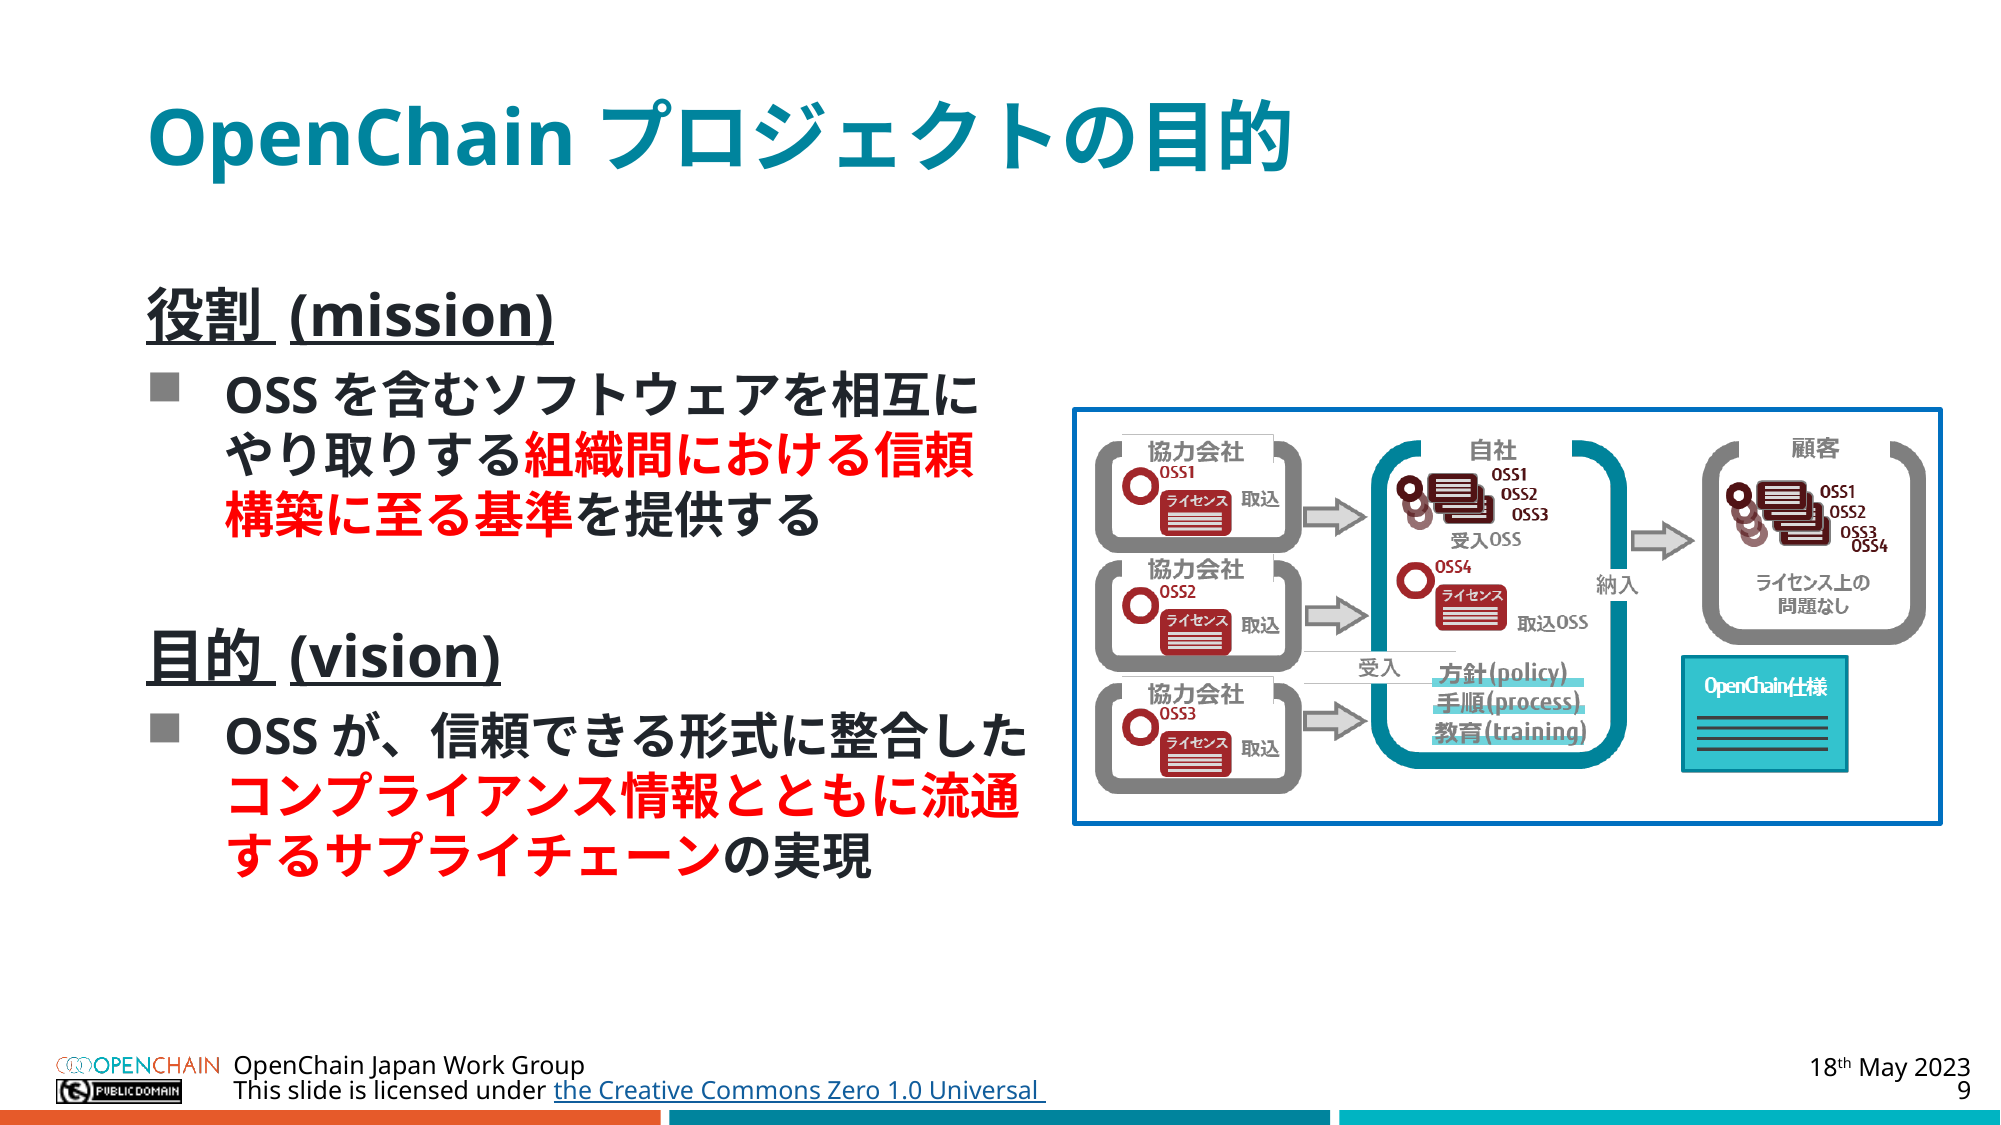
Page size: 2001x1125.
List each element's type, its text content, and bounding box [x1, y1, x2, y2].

picture [56, 1079, 182, 1104]
list 役割 (mission) OSSを含むソフトウェアを相互にやり取りする組織間における信頼構築に至る基準を提供する [146, 278, 1018, 563]
text_box [1074, 409, 1941, 824]
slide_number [1536, 1052, 1987, 1080]
slide_number 9 [1536, 1080, 1987, 1103]
text_box 目的 (vision) OSSが、信頼できる形式に整合したコンプライアンス情報とともに流通するサプライチェーンの実現 [146, 618, 1032, 964]
picture [56, 1056, 218, 1074]
footer OpenChain Japan Work Group [218, 1053, 690, 1077]
title OpenChainプロジェクトの目的 [146, 87, 1928, 193]
picture [1095, 424, 1926, 794]
